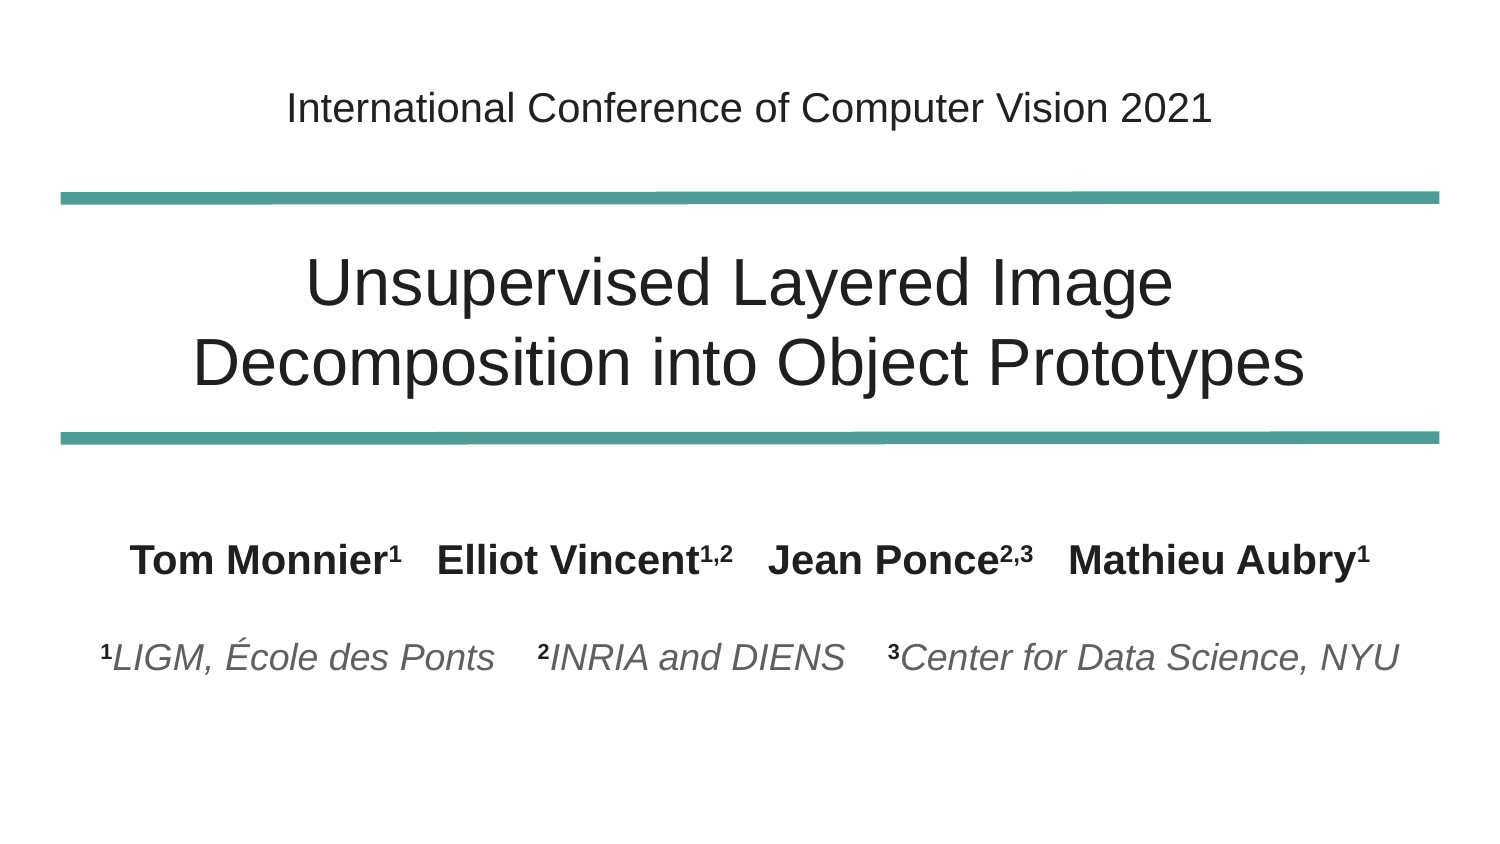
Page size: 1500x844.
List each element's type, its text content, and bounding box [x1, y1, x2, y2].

subtitle Tom Monnier1 Elliot Vincent1,2 Jean Ponce2,3 Mathieu Aubry1 1LIGM, École des Ponts 2INRIA and DIENS 3Center for Data Science, NYU [51, 517, 1449, 777]
subtitle International Conference of Computer Vision 2021 [51, 65, 1449, 135]
title Unsupervised Layered Image Decomposition into Object Prototypes [0, 189, 1500, 448]
